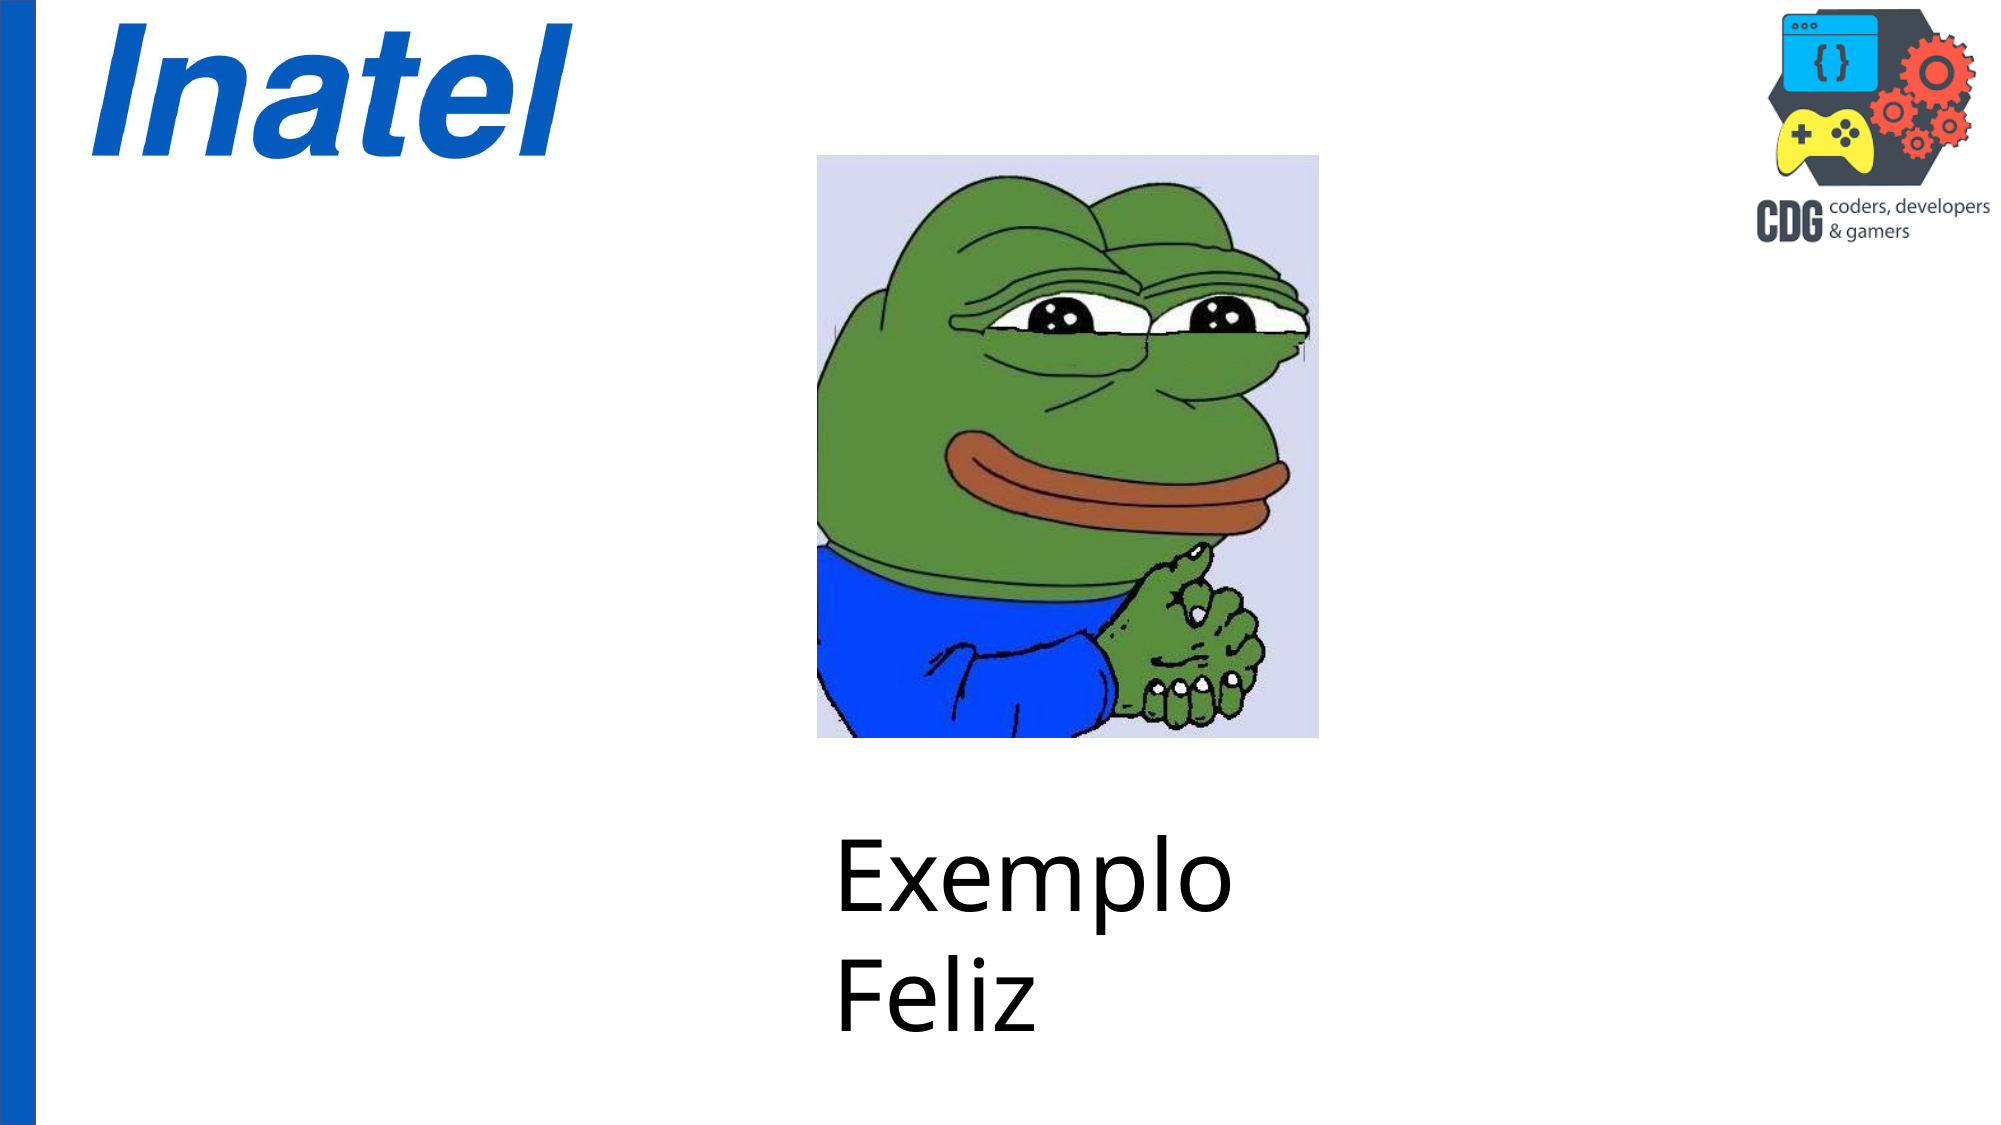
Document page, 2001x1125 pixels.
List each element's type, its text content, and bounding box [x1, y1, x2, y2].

picture [1745, 0, 2000, 255]
picture [817, 155, 1319, 738]
text_box Exemplo Feliz [817, 804, 1355, 1059]
picture [91, 23, 573, 159]
